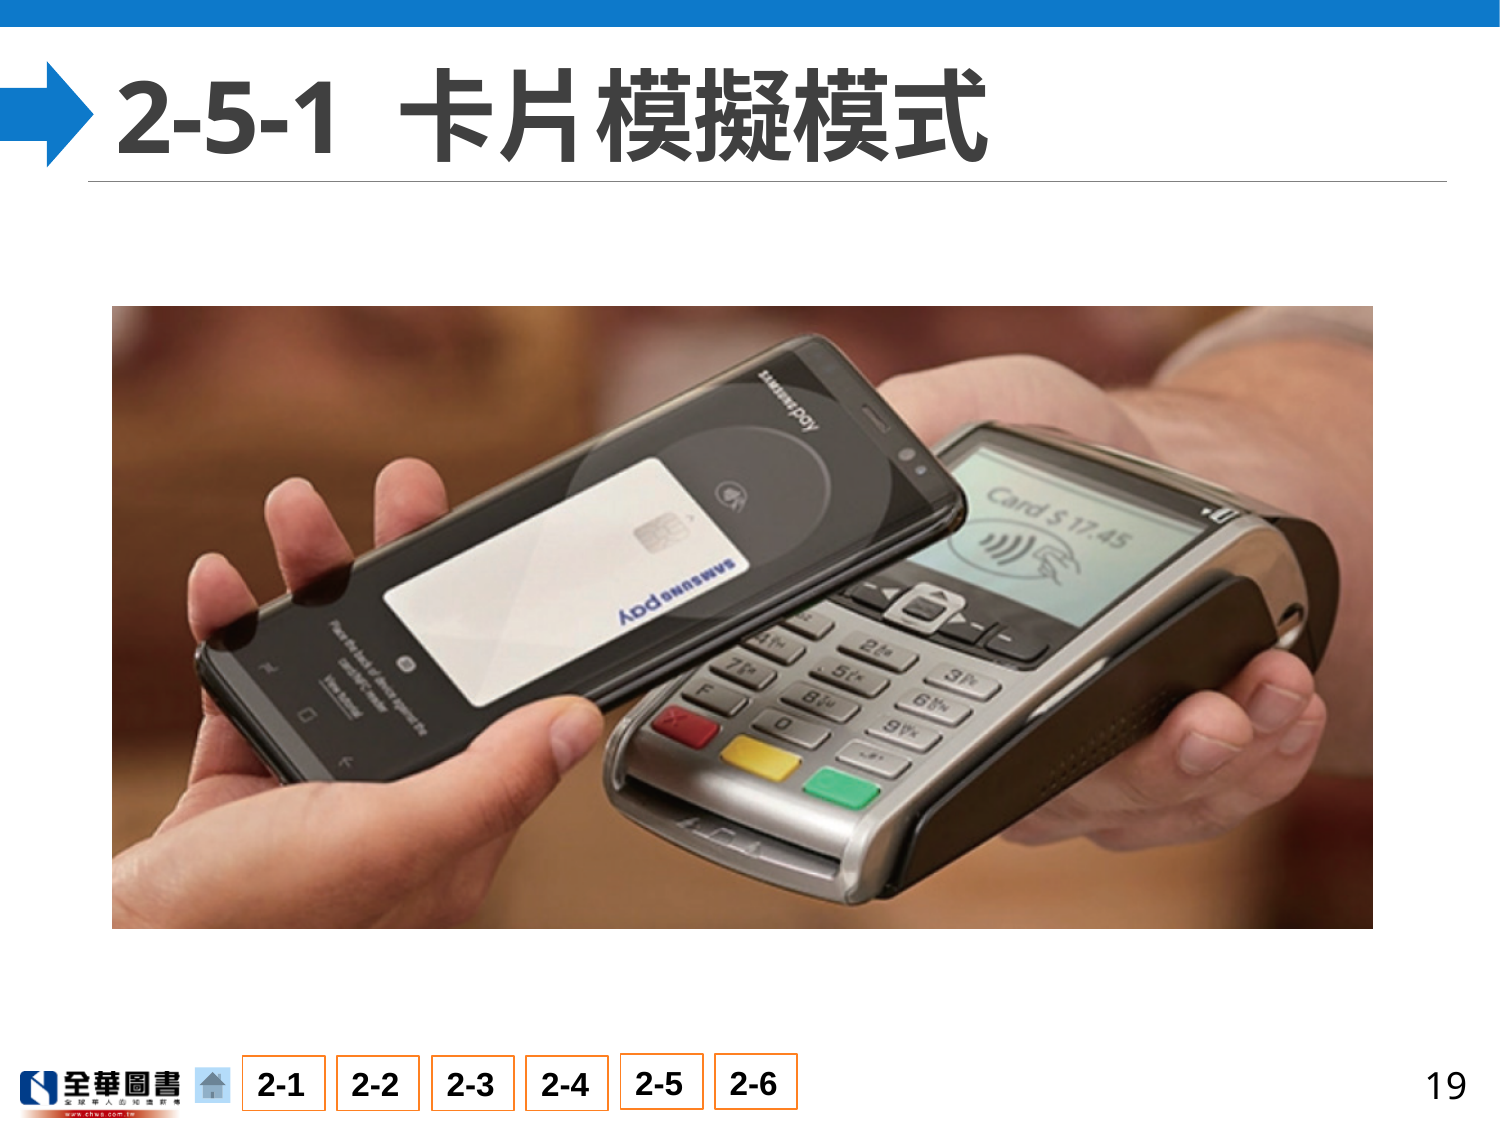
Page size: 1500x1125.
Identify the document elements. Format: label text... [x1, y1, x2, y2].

slide_number 19 [1320, 1057, 1483, 1118]
title 2-5-1 卡片模擬模式 [100, 47, 1447, 182]
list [111, 306, 1373, 930]
picture [20, 1071, 180, 1118]
